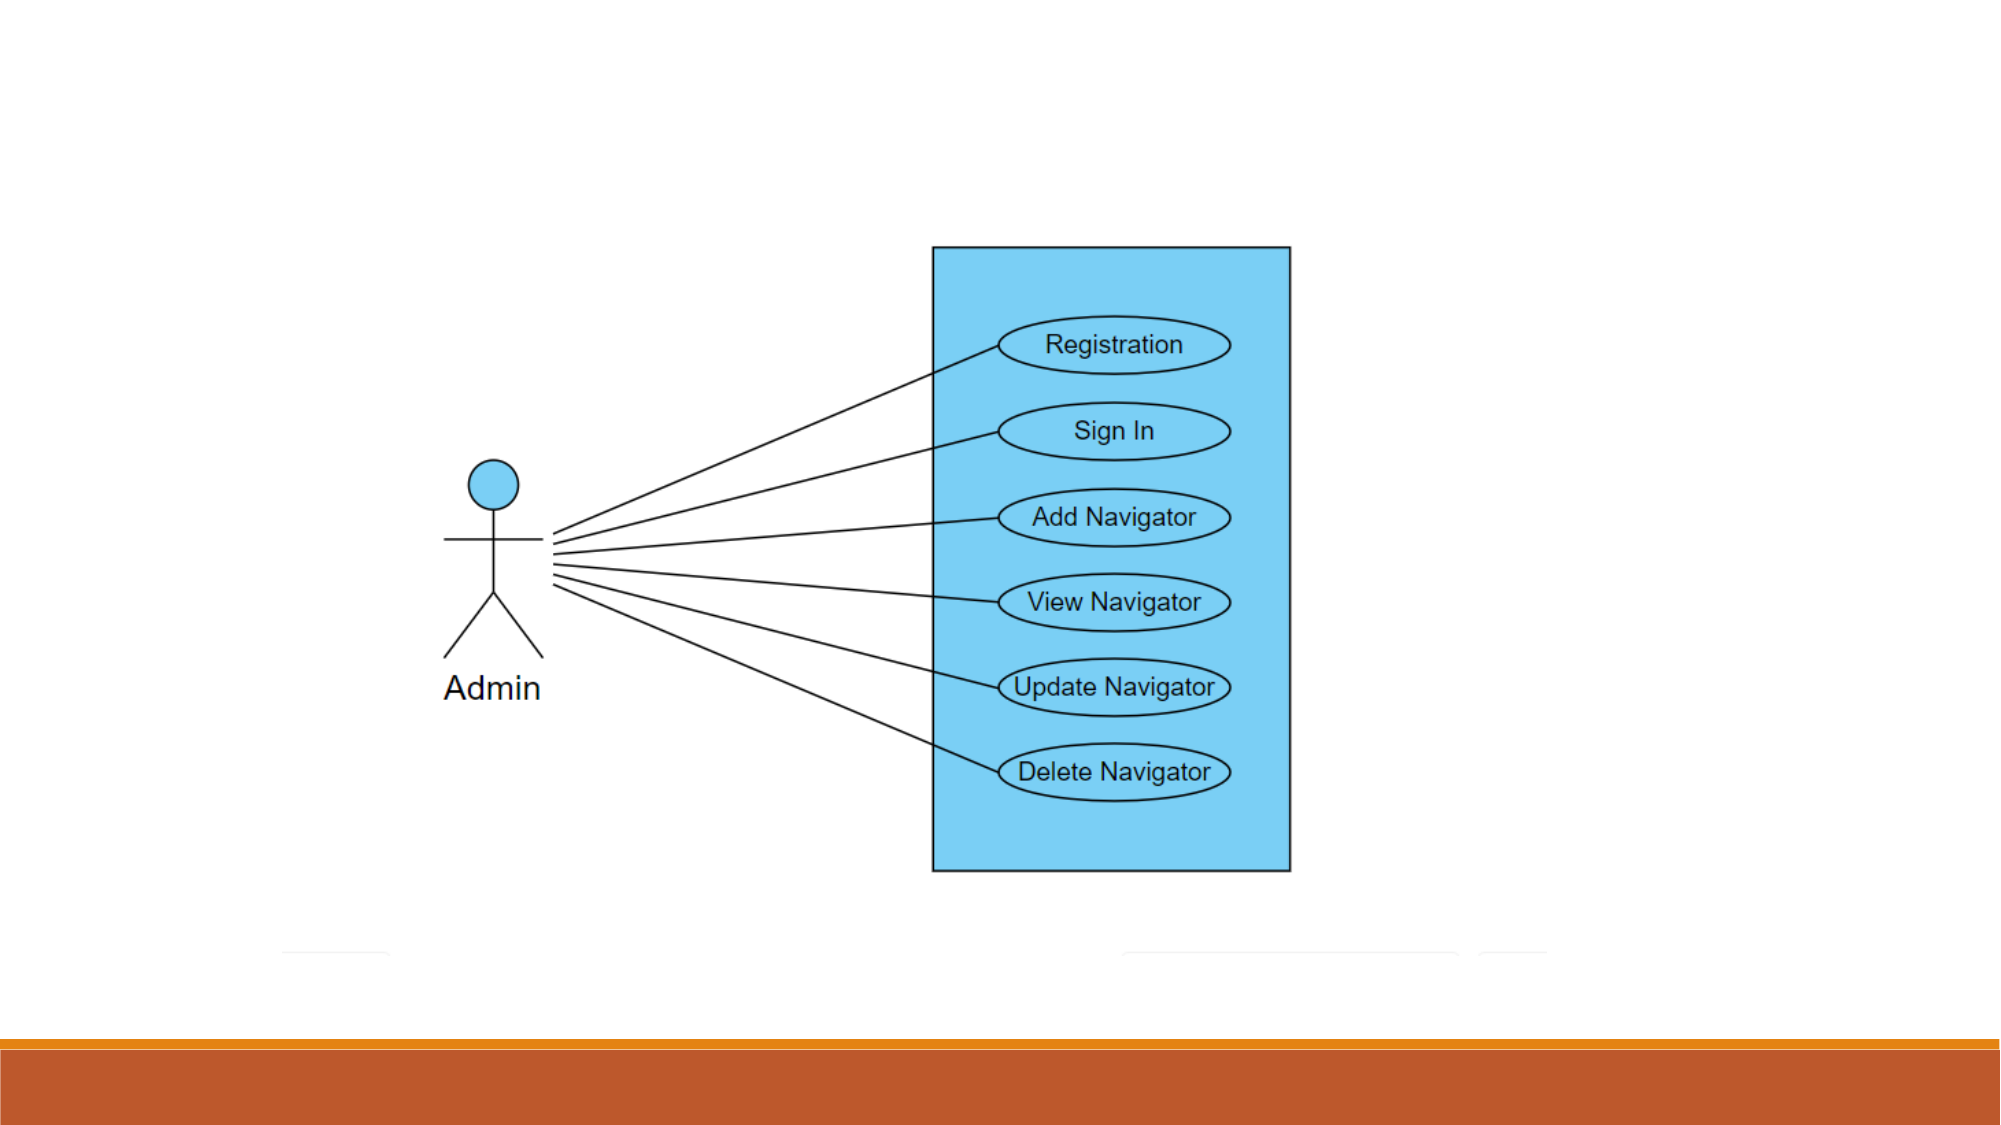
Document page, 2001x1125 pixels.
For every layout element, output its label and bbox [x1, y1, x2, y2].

picture [282, 210, 1547, 956]
